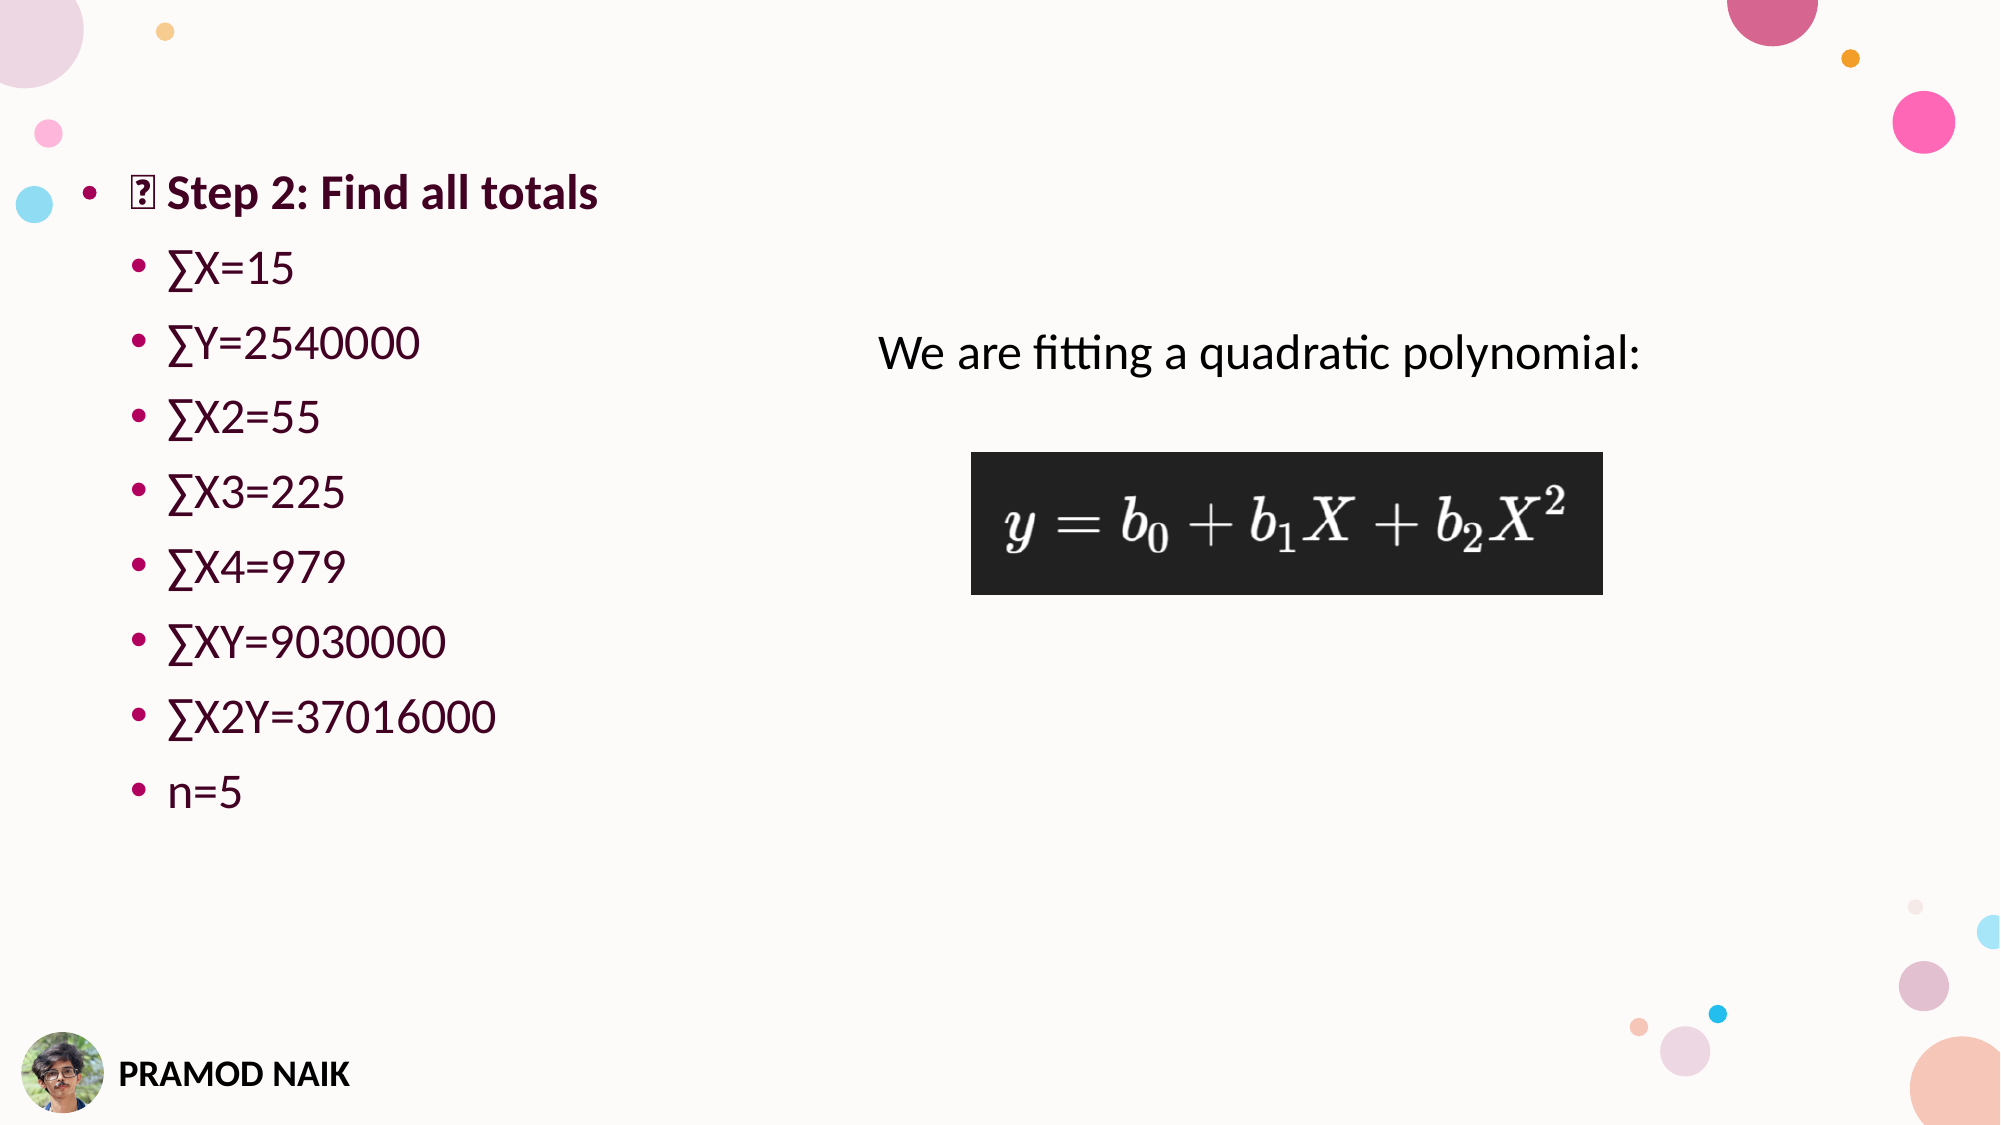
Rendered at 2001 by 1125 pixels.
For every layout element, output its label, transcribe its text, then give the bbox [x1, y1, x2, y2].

list ✅ Step 2: Find all totals ∑X=15 ∑Y=2540000 ∑X2=55 ∑X3=225 ∑X4=979 ∑XY=9030000 ∑X2Y=37016000 n=5 [115, 158, 1904, 968]
text_box We are fitting a quadratic polynomial: [863, 312, 1864, 387]
picture [21, 1031, 104, 1114]
picture [971, 452, 1603, 595]
